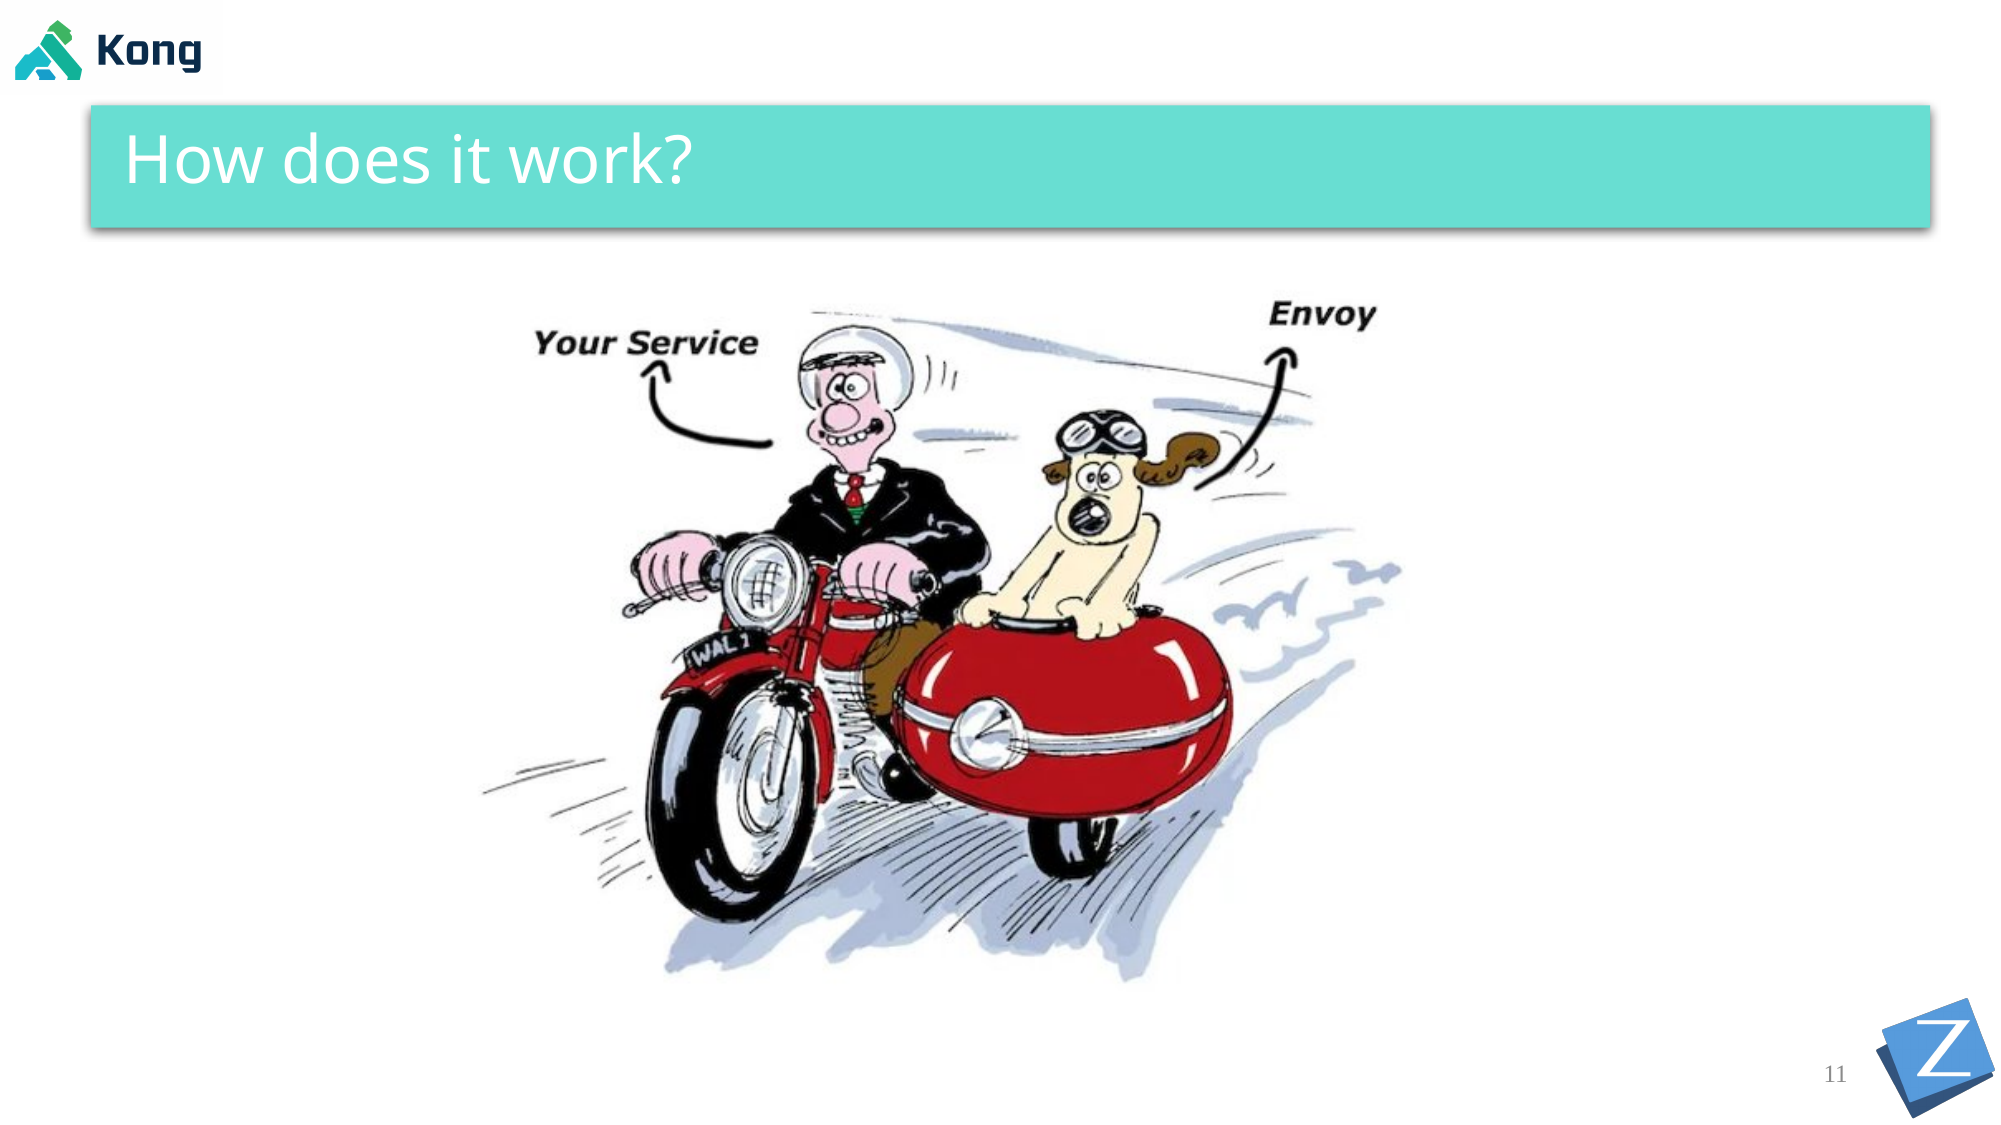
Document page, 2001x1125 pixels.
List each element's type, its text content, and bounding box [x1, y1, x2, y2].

picture [0, 0, 223, 96]
picture [1869, 992, 2000, 1125]
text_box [90, 105, 1931, 228]
picture [452, 264, 1429, 992]
slide_number <number> [1412, 1042, 1863, 1103]
